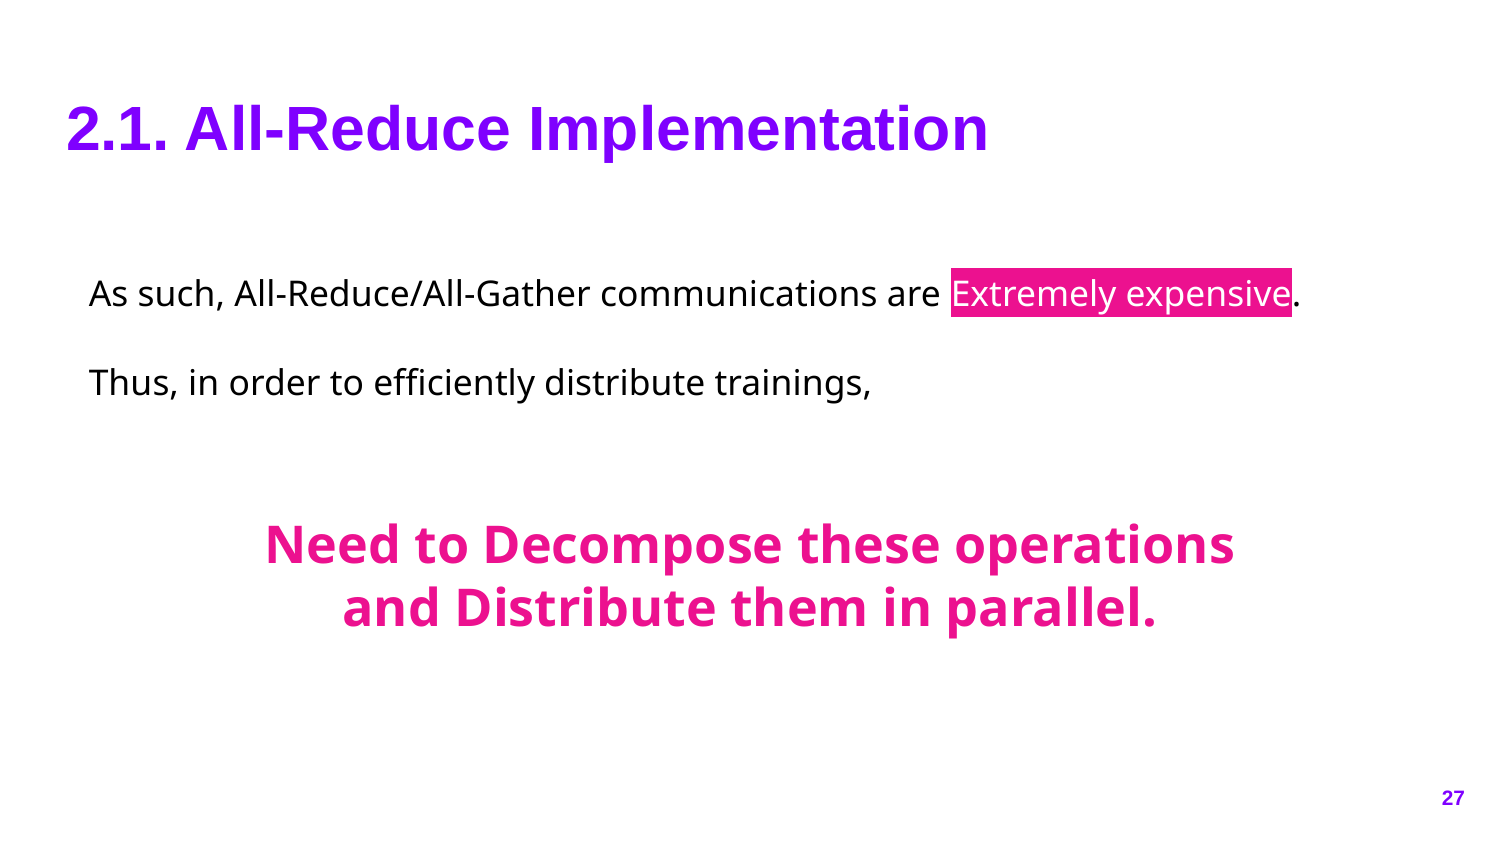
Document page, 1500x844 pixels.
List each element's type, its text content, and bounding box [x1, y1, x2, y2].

title 2.1. All-Reduce Implementation [51, 72, 1449, 167]
text_box Need to Decompose these operations and Distribute them in parallel. [214, 496, 1285, 652]
list As such, All-Reduce/All-Gather communications are Extremely expensive. Thus, in order to efficiently distribute trainings, [73, 234, 1427, 752]
slide_number ‹#› [1389, 764, 1480, 830]
